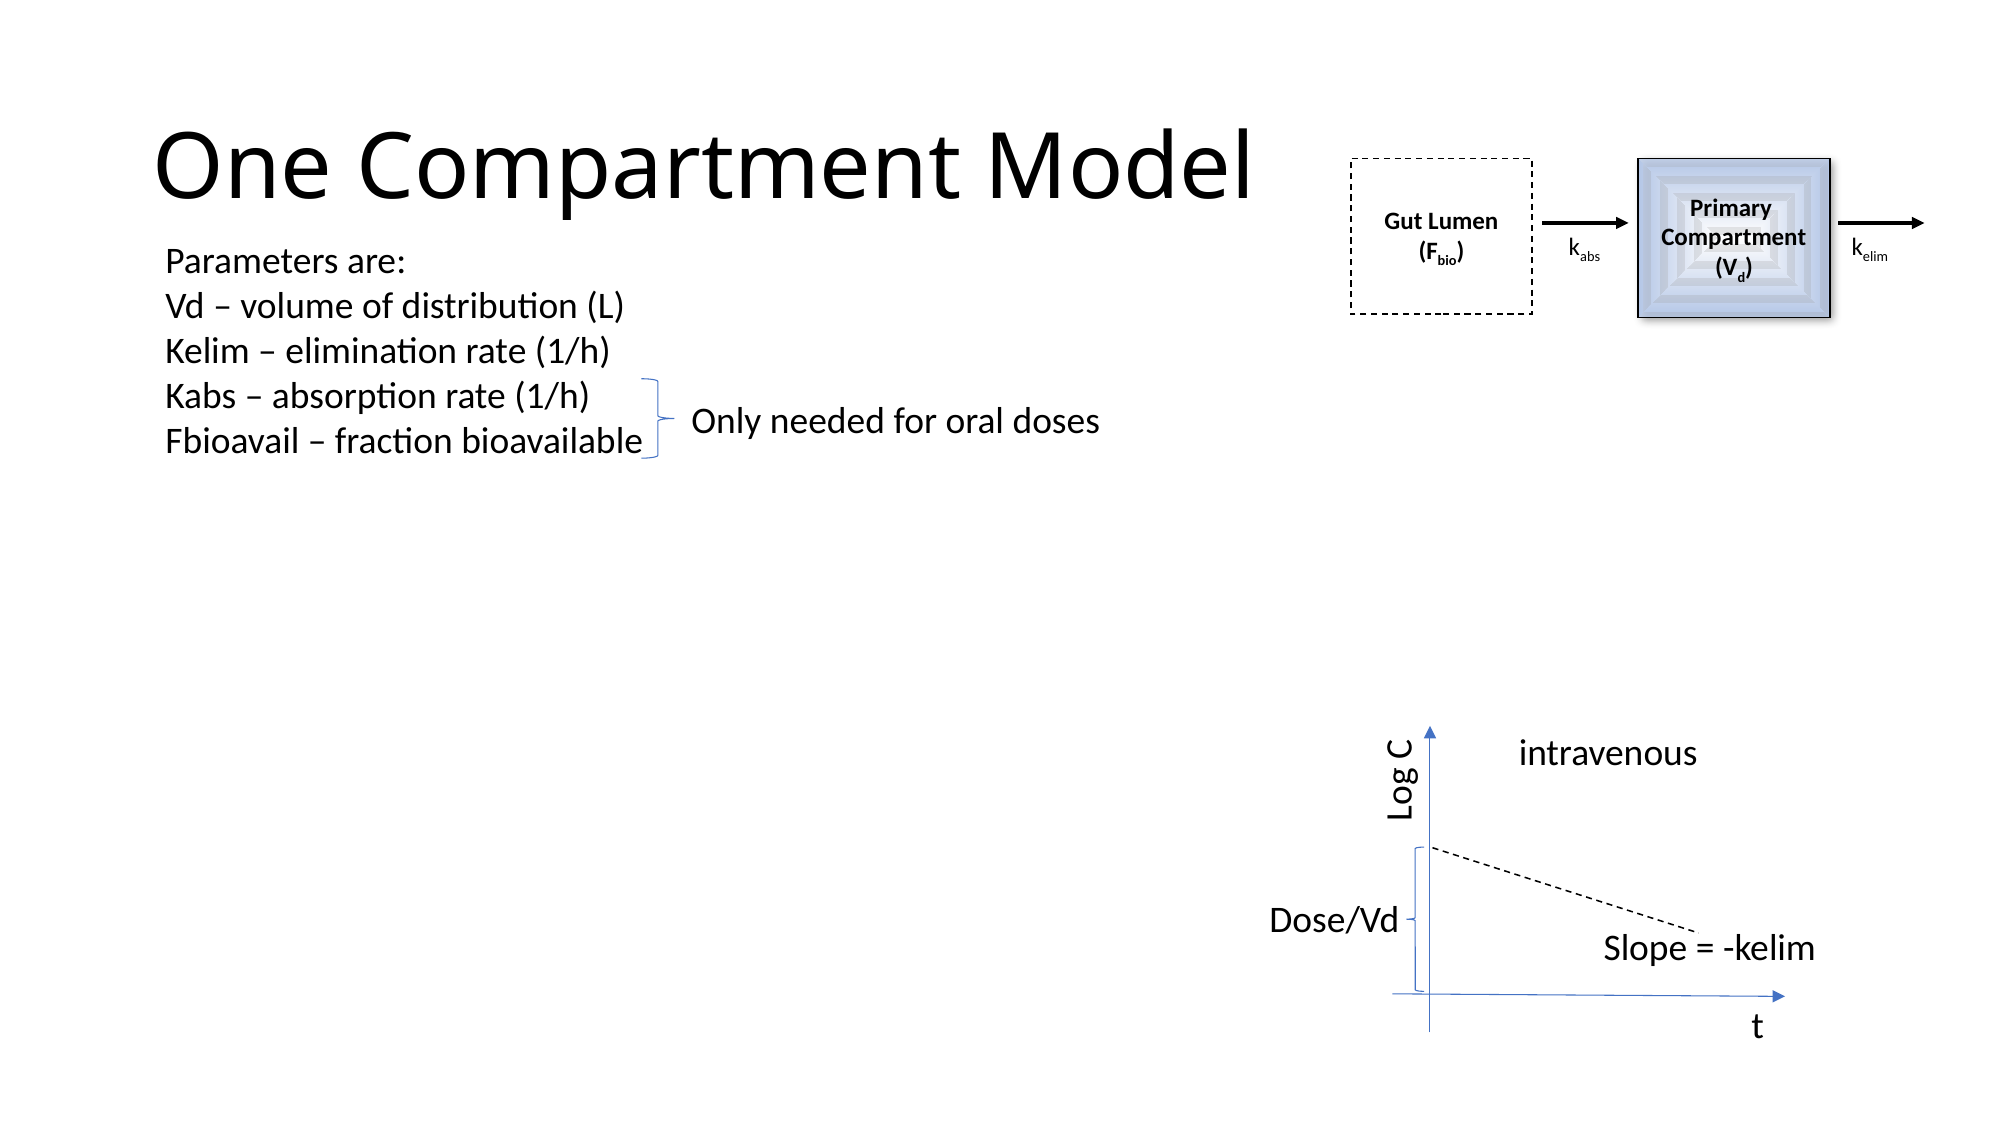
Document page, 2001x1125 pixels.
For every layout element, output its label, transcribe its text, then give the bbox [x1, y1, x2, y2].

text_box [641, 378, 675, 459]
text_box Only needed for oral doses [676, 388, 1116, 448]
text_box kabs [1553, 224, 1616, 272]
text_box [1414, 846, 1425, 888]
text_box intravenous [1503, 720, 1752, 781]
title One Compartment Model [137, 59, 1863, 278]
text_box kelim [1836, 222, 1904, 272]
text_box [1414, 948, 1425, 992]
text_box Dose/Vd [1254, 888, 1425, 948]
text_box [1392, 993, 1785, 997]
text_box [1432, 847, 1699, 933]
text_box Log C [1366, 666, 1427, 836]
text_box Slope = -kelim [1588, 915, 1836, 976]
text_box Gut Lumen (Fbio) [1350, 158, 1533, 315]
text_box Parameters are: Vd – volume of distribution (L) Kelim – elimination rate (1/h) Kabs – absorption rate (1/h) Fbioavail – fraction bioavailable [150, 228, 659, 469]
text_box t [1751, 997, 1759, 1054]
text_box Primary Compartment (Vd) [1638, 158, 1830, 318]
